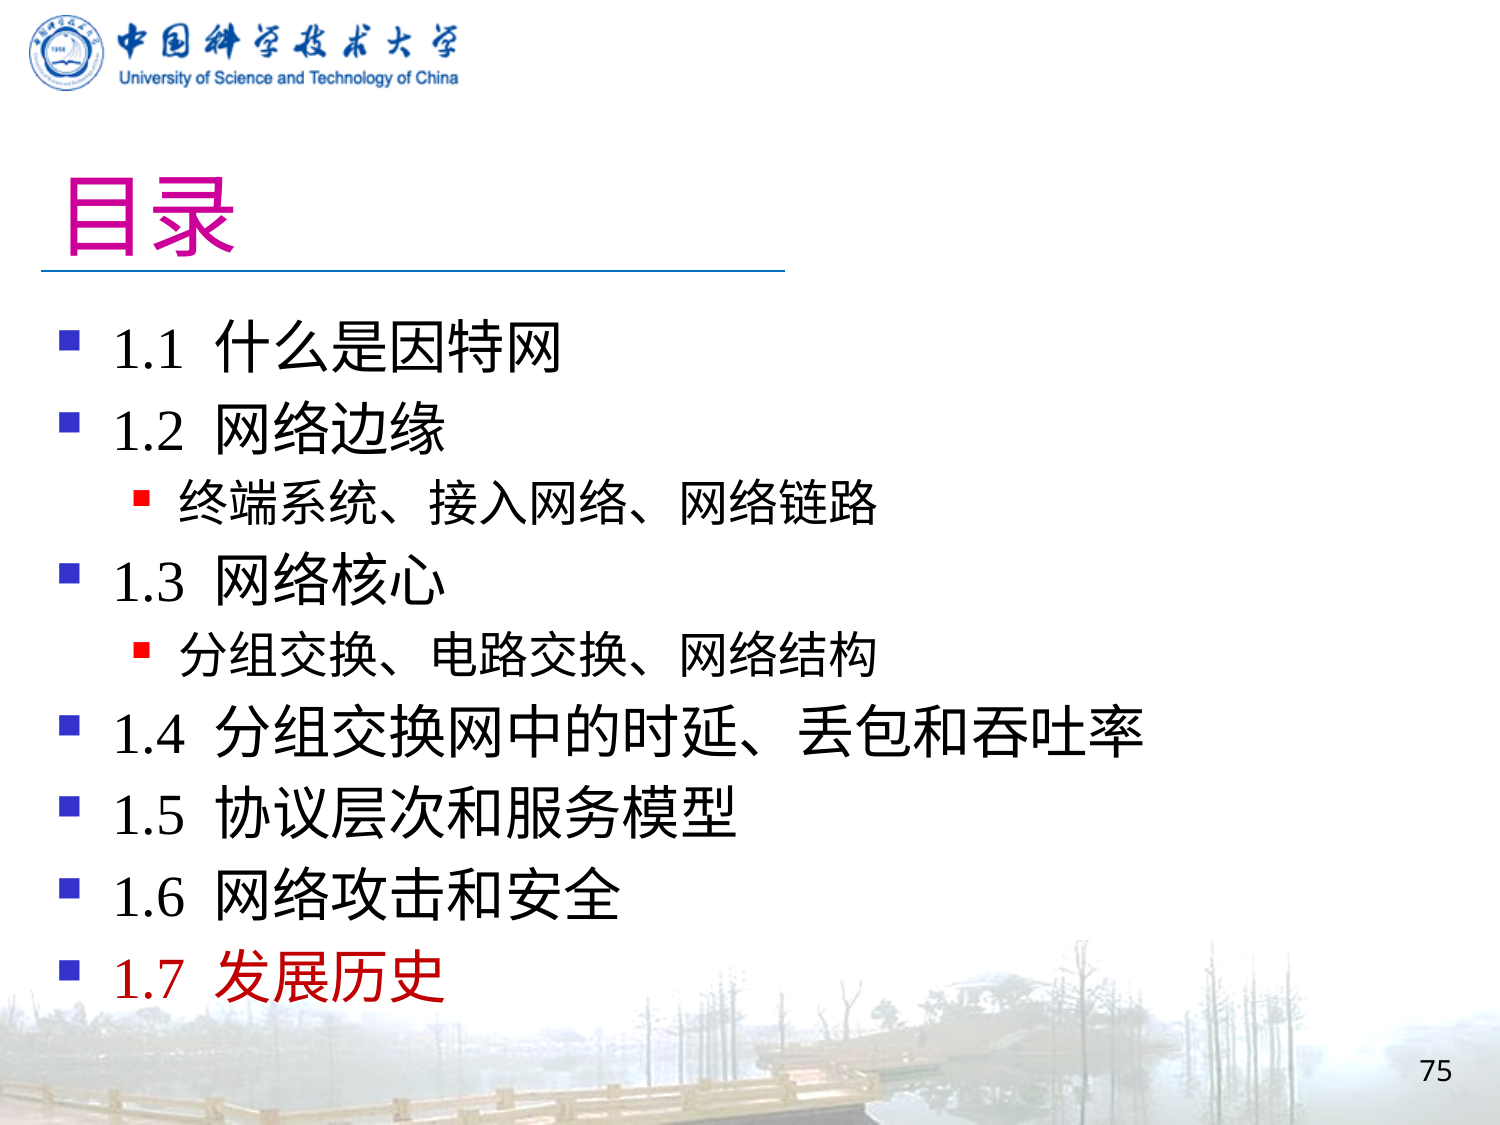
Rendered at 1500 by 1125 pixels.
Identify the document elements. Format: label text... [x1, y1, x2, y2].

list 1.1 什么是因特网 1.2 网络边缘 终端系统、接入网络、网络链路 1.3 网络核心 分组交换、电路交换、网络结构 1.4 分组交换网中的时延、丢包和吞吐率 1.5 协议层次和服务模型 1.6 网络攻击和安全 1.7 发展历史 [40, 302, 1470, 1007]
slide_number 75 [1154, 1023, 1468, 1100]
title 目录 [40, 34, 1468, 276]
picture [29, 15, 461, 91]
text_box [0, 940, 1500, 1125]
